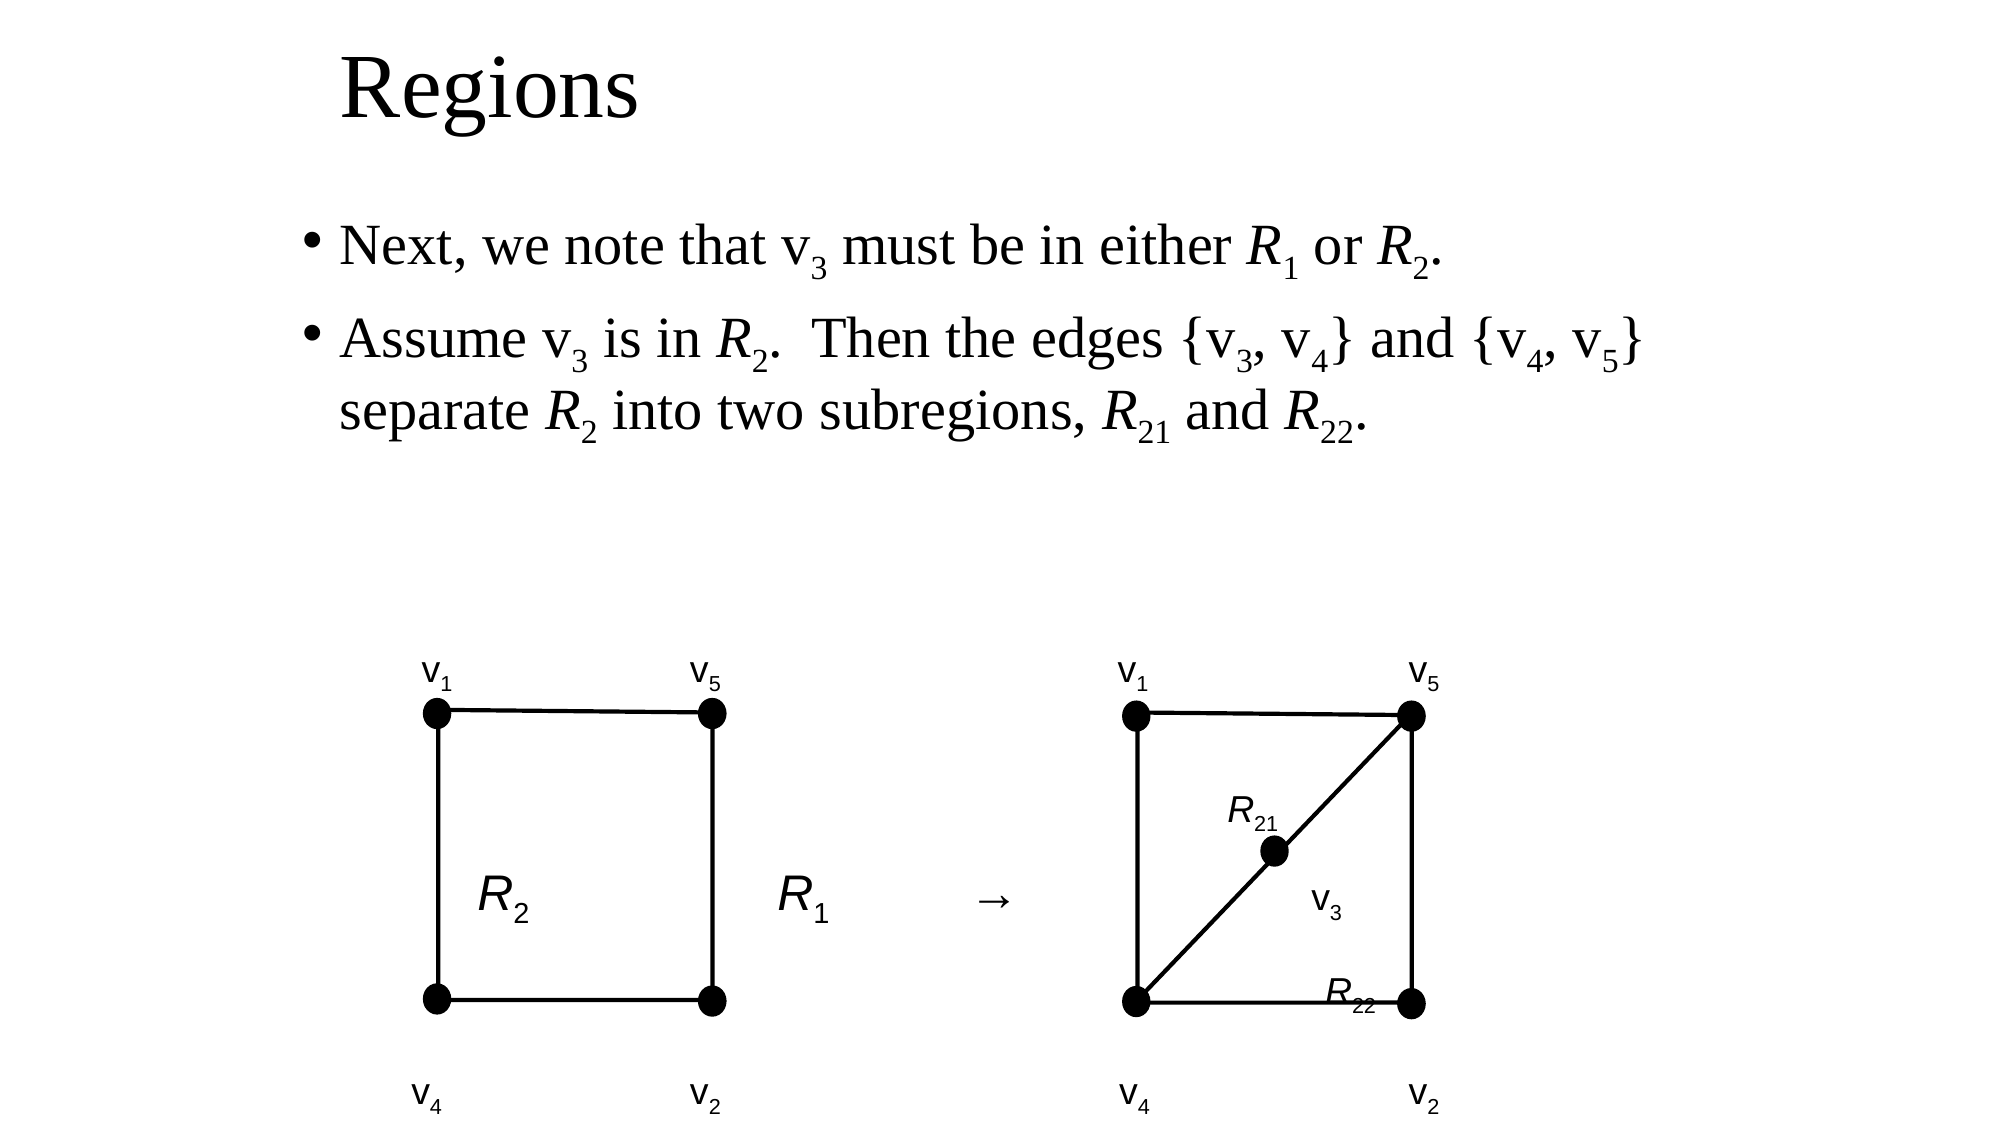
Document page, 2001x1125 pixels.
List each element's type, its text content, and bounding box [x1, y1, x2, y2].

list Next, we note that v3 must be in either R1 or R2. Assume v3 is in R2. Then the edges {v3, v4} and {v4, v5} separate R2 into two subregions, R21 and R22. [287, 200, 1700, 613]
text_box [1399, 990, 1424, 1018]
text_box [1262, 837, 1287, 865]
text_box [1138, 713, 1149, 730]
text_box [1124, 987, 1149, 1016]
title Regions [324, 24, 1675, 150]
text_box v1 v5 v1 v5 R21 R2 R1 → v3 R22 v4 v2 v4 v2 [312, 637, 1675, 1125]
text_box [1124, 702, 1148, 730]
text_box [1399, 702, 1424, 730]
